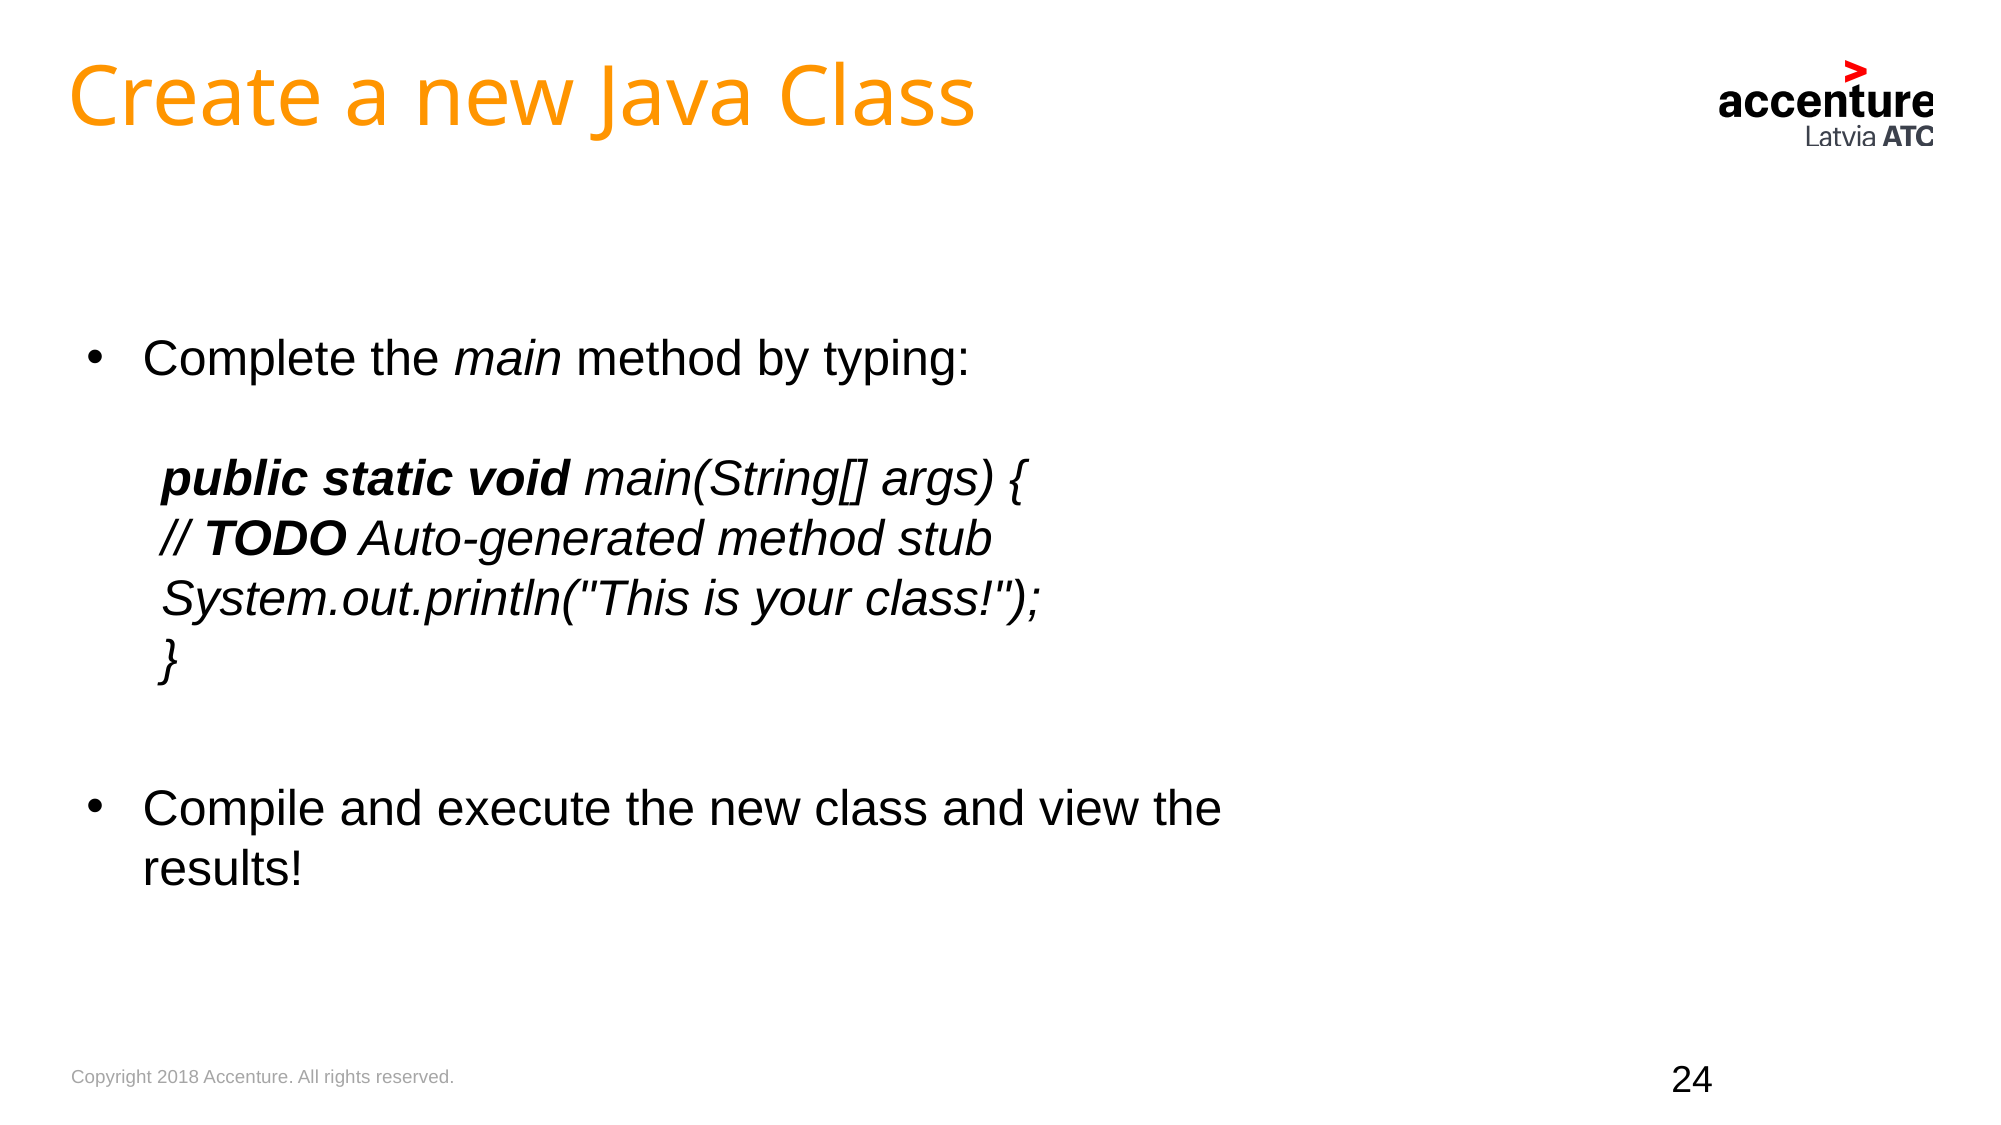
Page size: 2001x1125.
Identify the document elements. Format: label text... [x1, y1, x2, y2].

title Create a new Java Class [67, 61, 1316, 226]
text_box 24 [1449, 1062, 1728, 1107]
list Complete the main method by typing: public static void main(String[] args) { // TODO Auto-generated method stub System.out.println("This is your class!"); } Compile and execute the new class and view the results! [71, 318, 1320, 993]
